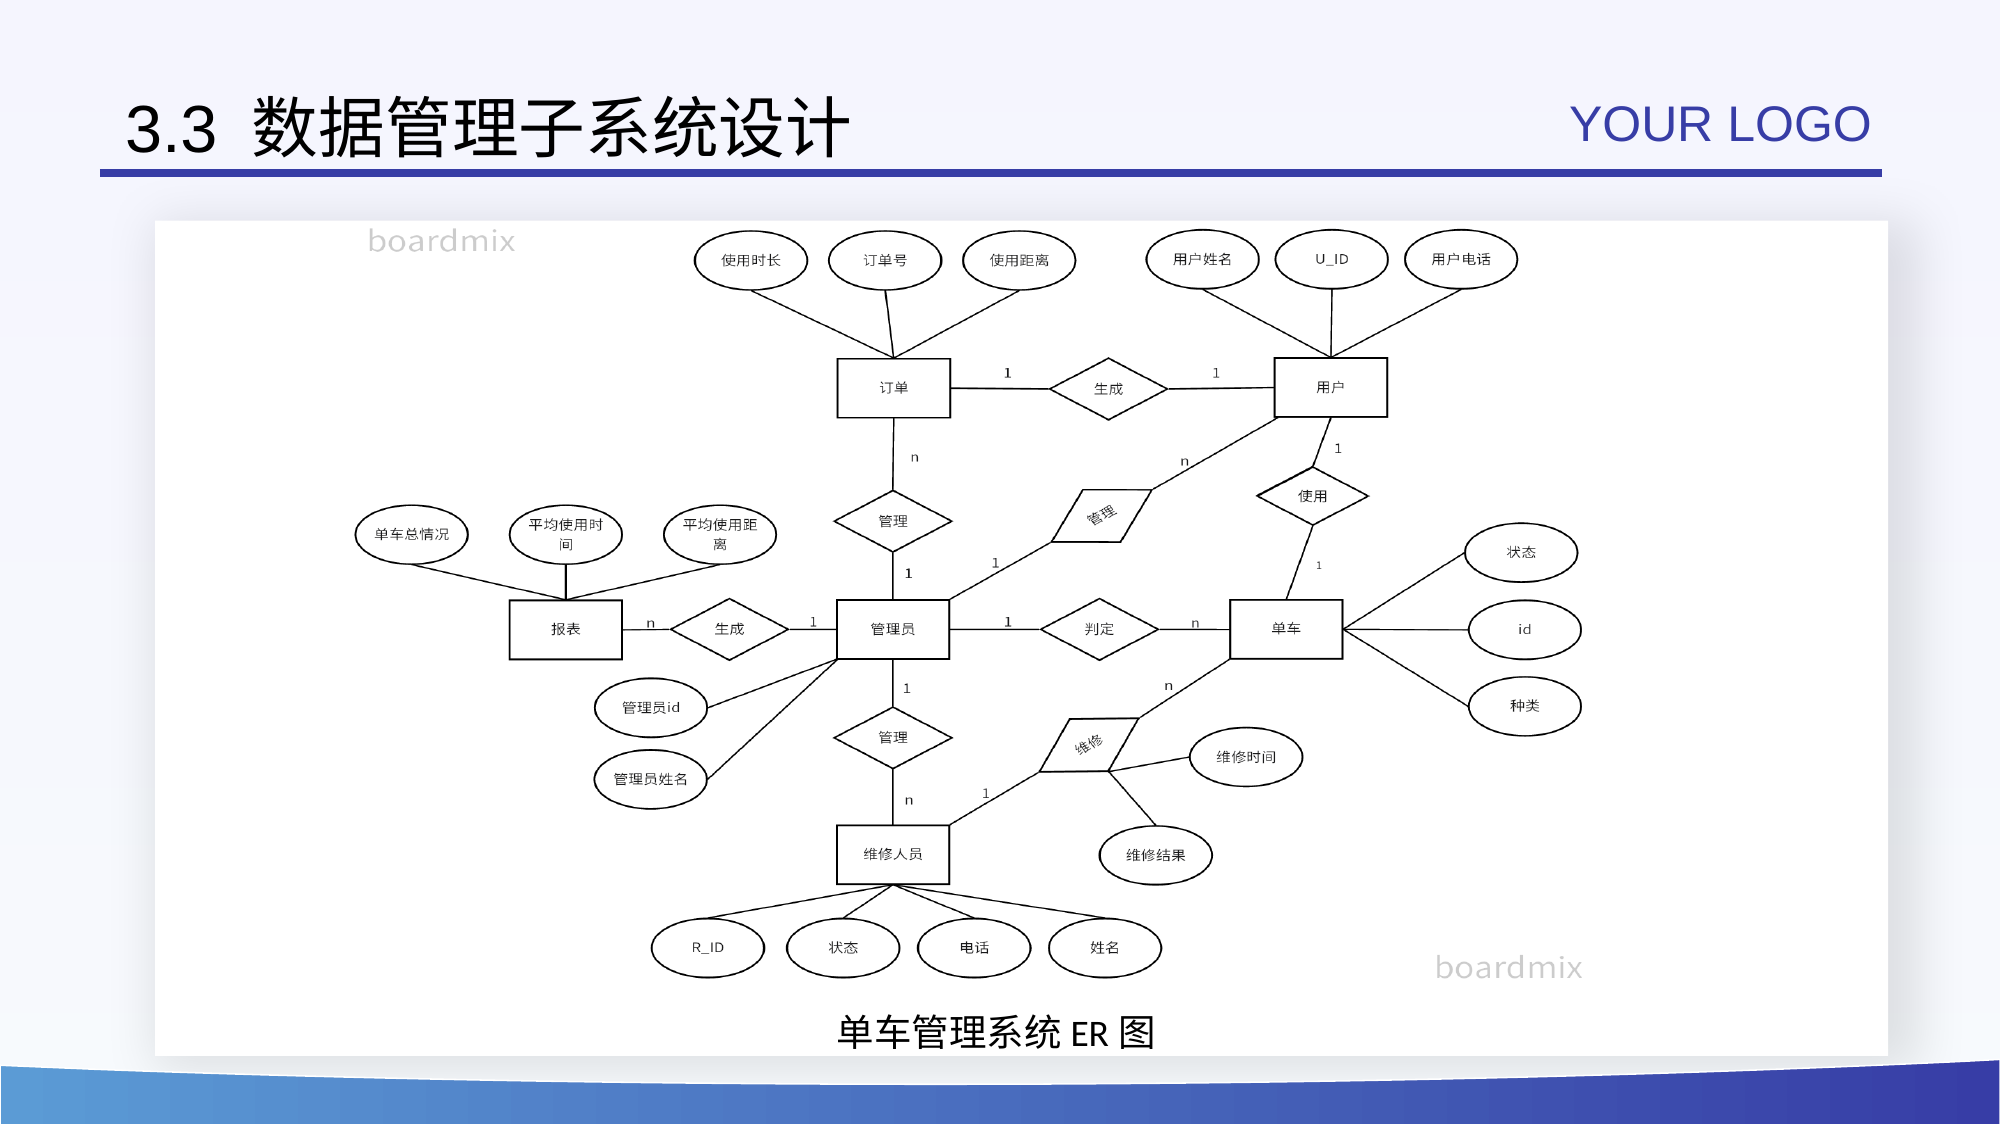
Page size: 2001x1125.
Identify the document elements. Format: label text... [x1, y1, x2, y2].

title 3.3 数据管理子系统设计 [109, 0, 1890, 175]
text_box [154, 220, 1889, 1057]
text_box [0, 1059, 2000, 1125]
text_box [369, 232, 512, 295]
text_box 单车管理系统ER图 [821, 1001, 1824, 1062]
picture [344, 220, 1605, 987]
